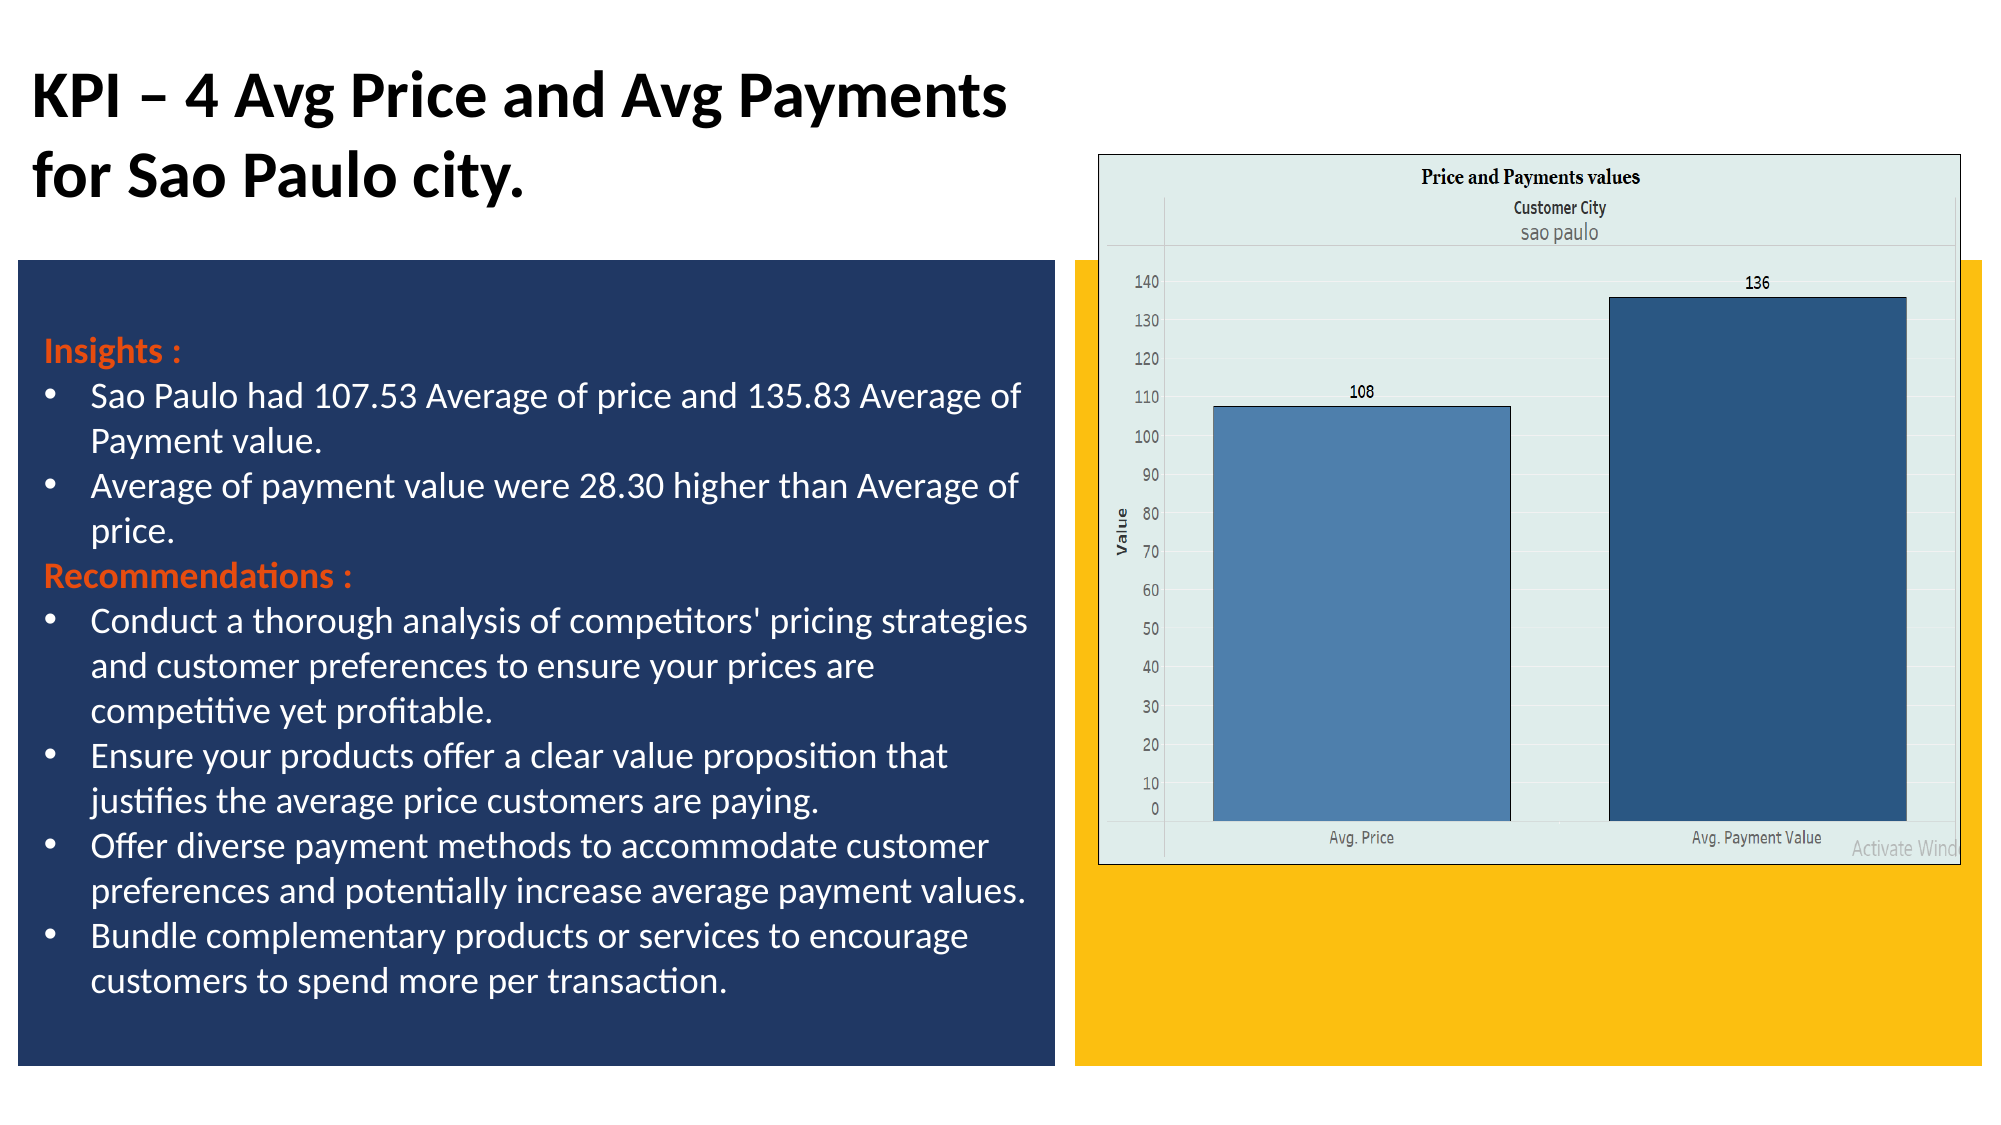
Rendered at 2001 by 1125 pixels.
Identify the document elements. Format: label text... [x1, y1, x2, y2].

text_box KPI – 4 Avg Price and Avg Payments for Sao Paulo city. [17, 43, 1117, 298]
picture [1097, 154, 1961, 865]
text_box [1074, 260, 1983, 1067]
text_box Insights : ﻿﻿﻿Sao Paulo had 107.53 Average of price and 135.83 Average of Payment value.﻿﻿ Average of payment value were 28.30 higher than Average of price. Recommendations : Conduct a thorough analysis of competitors' pricing strategies and customer preferences to ensure your prices are competitive yet profitable. Ensure your products offer a clear value proposition that justifies the average price customers are paying. Offer diverse payment methods to accommodate customer preferences and potentially increase average payment values. Bundle complementary products or services to encourage customers to spend more per transaction. [17, 260, 1056, 1067]
